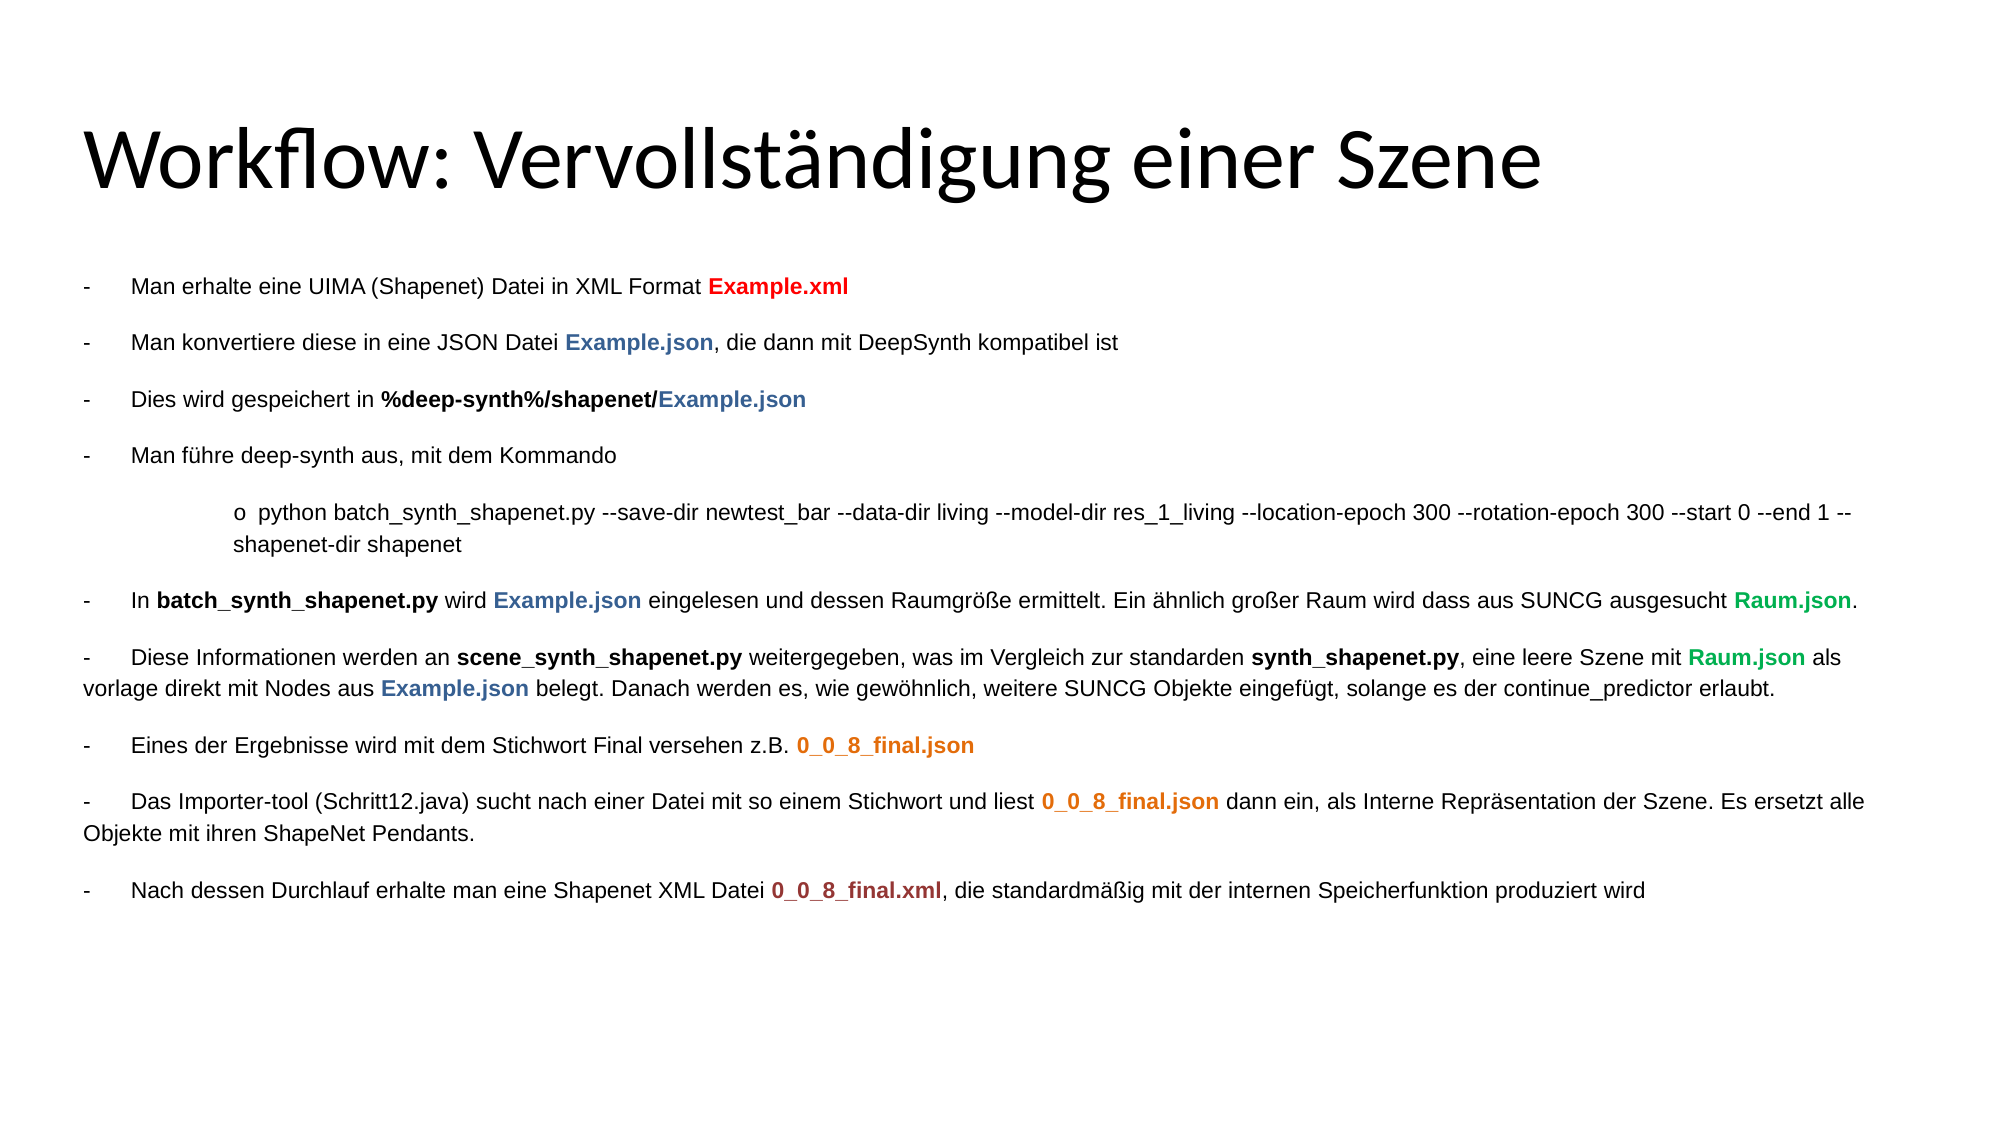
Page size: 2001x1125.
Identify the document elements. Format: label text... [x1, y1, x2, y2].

list - Man erhalte eine UIMA (Shapenet) Datei in XML Format Example.xml - Man konvertiere diese in eine JSON Datei Example.json, die dann mit DeepSynth kompatibel ist - Dies wird gespeichert in %deep-synth%/shapenet/Example.json - Man führe deep-synth aus, mit dem Kommando o python batch_synth_shapenet.py --save-dir newtest_bar --data-dir living --model-dir res_1_living --location-epoch 300 --rotation-epoch 300 --start 0 --end 1 --shapenet-dir shapenet - In batch_synth_shapenet.py wird Example.json eingelesen und dessen Raumgröße ermittelt. Ein ähnlich großer Raum wird dass aus SUNCG ausgesucht Raum.json. - Diese Informationen werden an scene_synth_shapenet.py weitergegeben, was im Vergleich zur standarden synth_shapenet.py, eine leere Szene mit Raum.json als vorlage direkt mit Nodes aus Example.json belegt. Danach werden es, wie gewöhnlich, weitere SUNCG Objekte eingefügt, solange es der continue_predictor erlaubt. - Eines der Ergebnisse wird mit dem Stichwort Final versehen z.B. 0_0_8_final.json - Das Importer-tool (Schritt12.java) sucht nach einer Datei mit so einem Stichwort und liest 0_0_8_final.json dann ein, als Interne Repräsentation der Szene. Es ersetzt alle Objekte mit ihren ShapeNet Pendants. - Nach dessen Durchlauf erhalte man eine Shapenet XML Datei 0_0_8_final.xml, die standardmäßig mit der internen Speicherfunktion produziert wird [68, 252, 1932, 1000]
title Workflow: Vervollständigung einer Szene [68, 97, 1932, 223]
